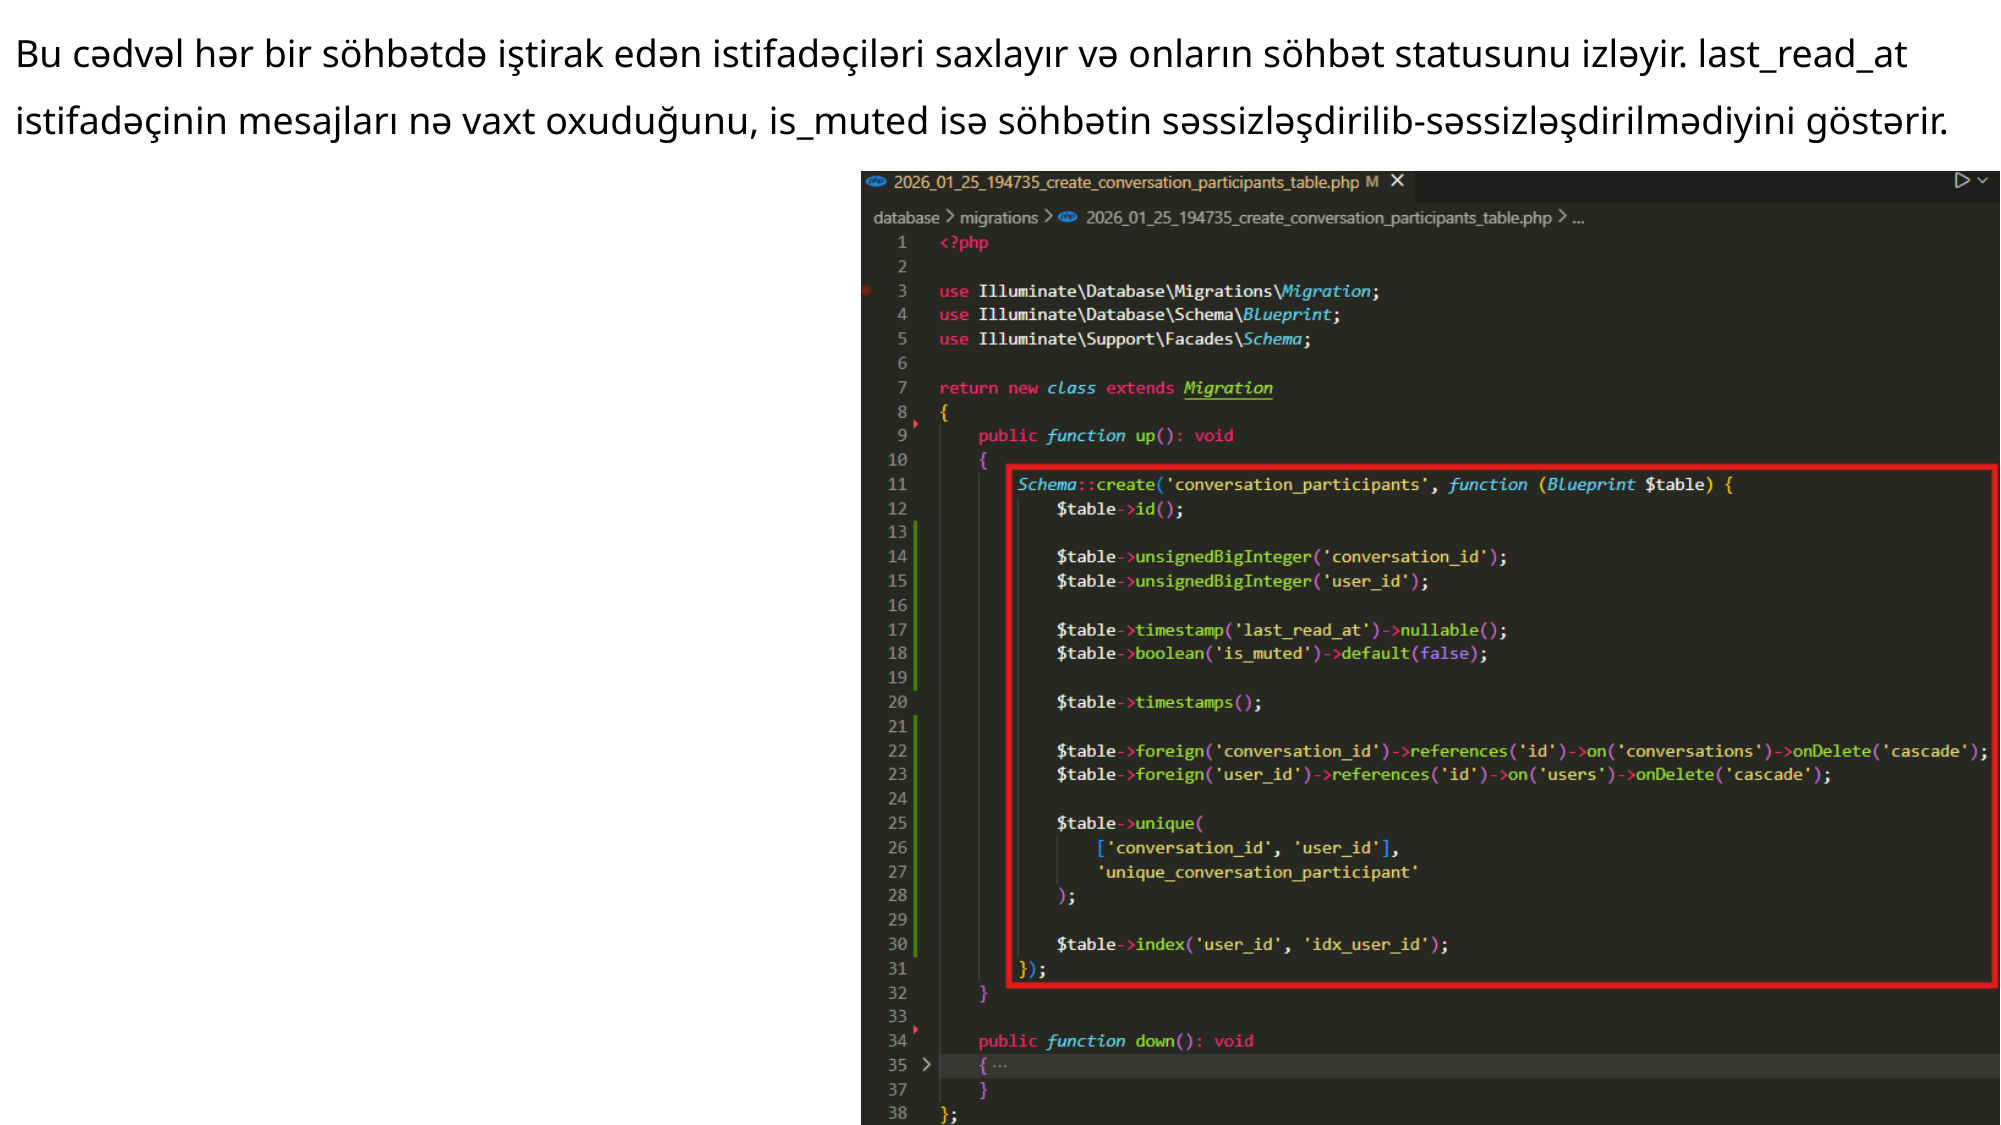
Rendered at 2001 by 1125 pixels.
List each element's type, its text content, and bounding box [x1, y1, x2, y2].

picture [861, 170, 2000, 1125]
text_box Bu cədvəl hər bir söhbətdə iştirak edən istifadəçiləri saxlayır və onların söhbət statusunu izləyir. last_read_at istifadəçinin mesajları nə vaxt oxuduğunu, is_muted isə söhbətin səssizləşdirilib-səssizləşdirilmədiyini göstərir. [0, 0, 2000, 150]
